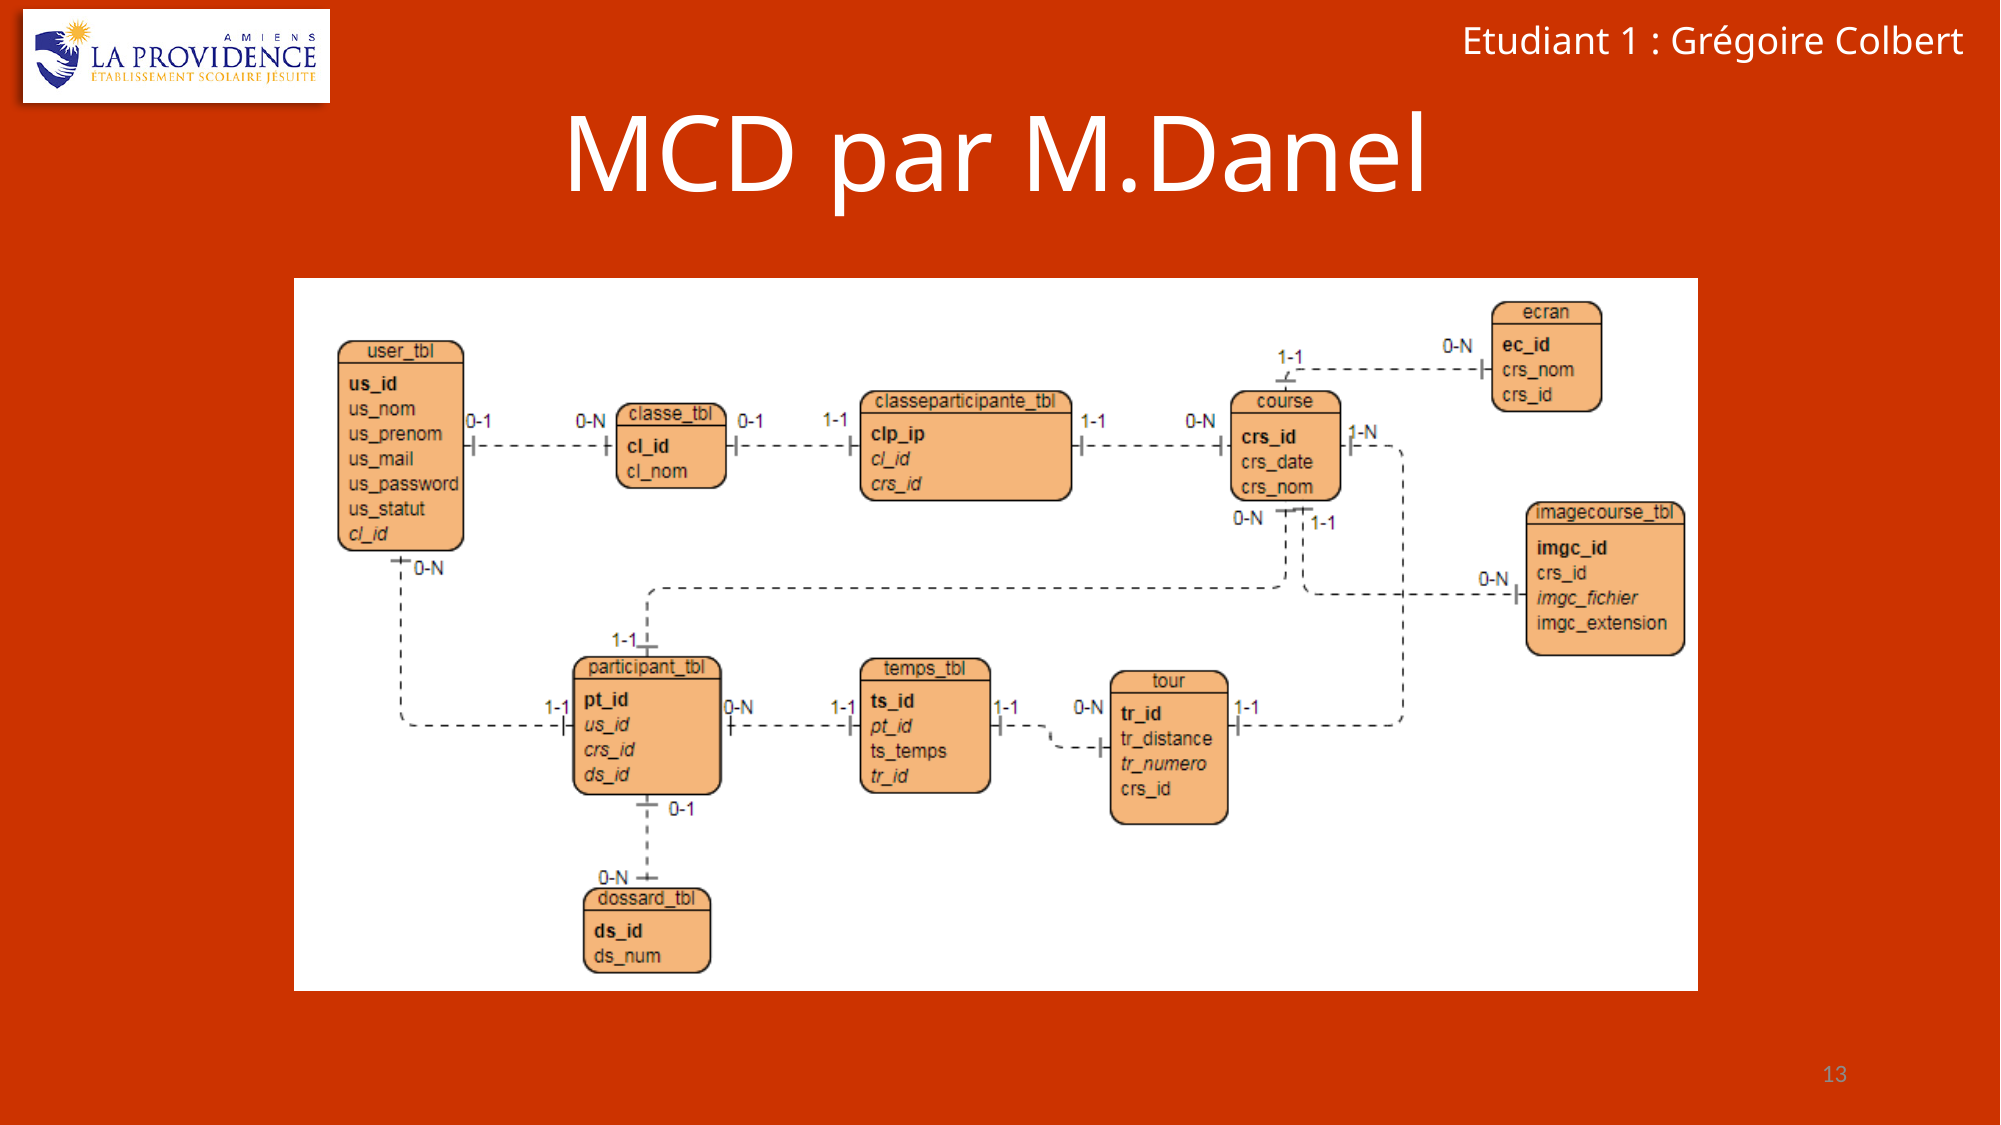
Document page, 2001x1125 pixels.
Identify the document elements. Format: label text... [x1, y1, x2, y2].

picture [294, 278, 1698, 991]
slide_number 13 [1412, 1042, 1863, 1103]
title MCD par M.Danel [246, 93, 1747, 222]
text_box Etudiant 1 : Grégoire Colbert [1369, 9, 2000, 70]
picture [23, 9, 330, 103]
